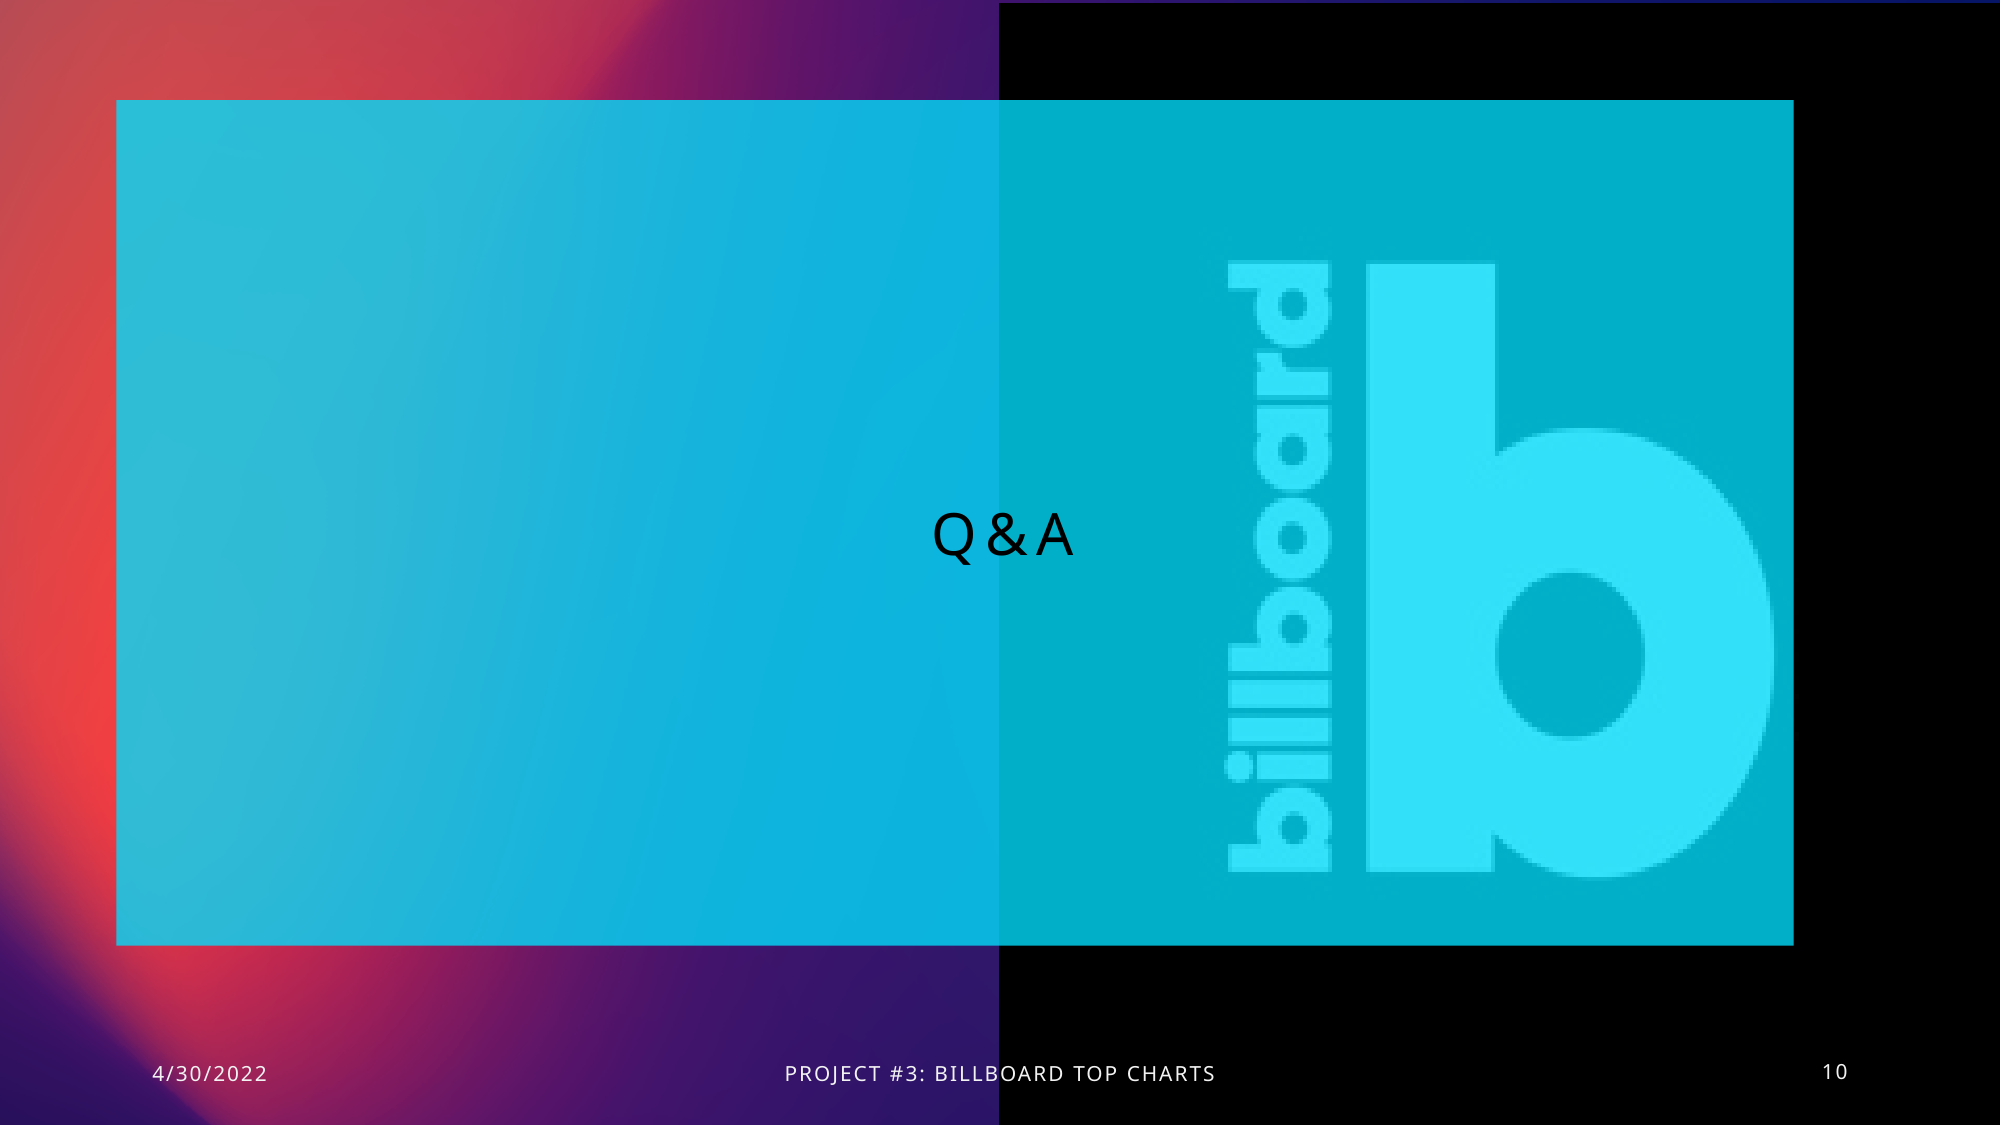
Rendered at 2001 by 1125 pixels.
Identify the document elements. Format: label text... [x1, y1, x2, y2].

picture [0, 0, 2000, 1125]
title q&a [116, 100, 999, 946]
footer PROJECT #3: BILLBOARD TOP CHARtS [662, 1042, 999, 1103]
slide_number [137, 1042, 588, 1103]
